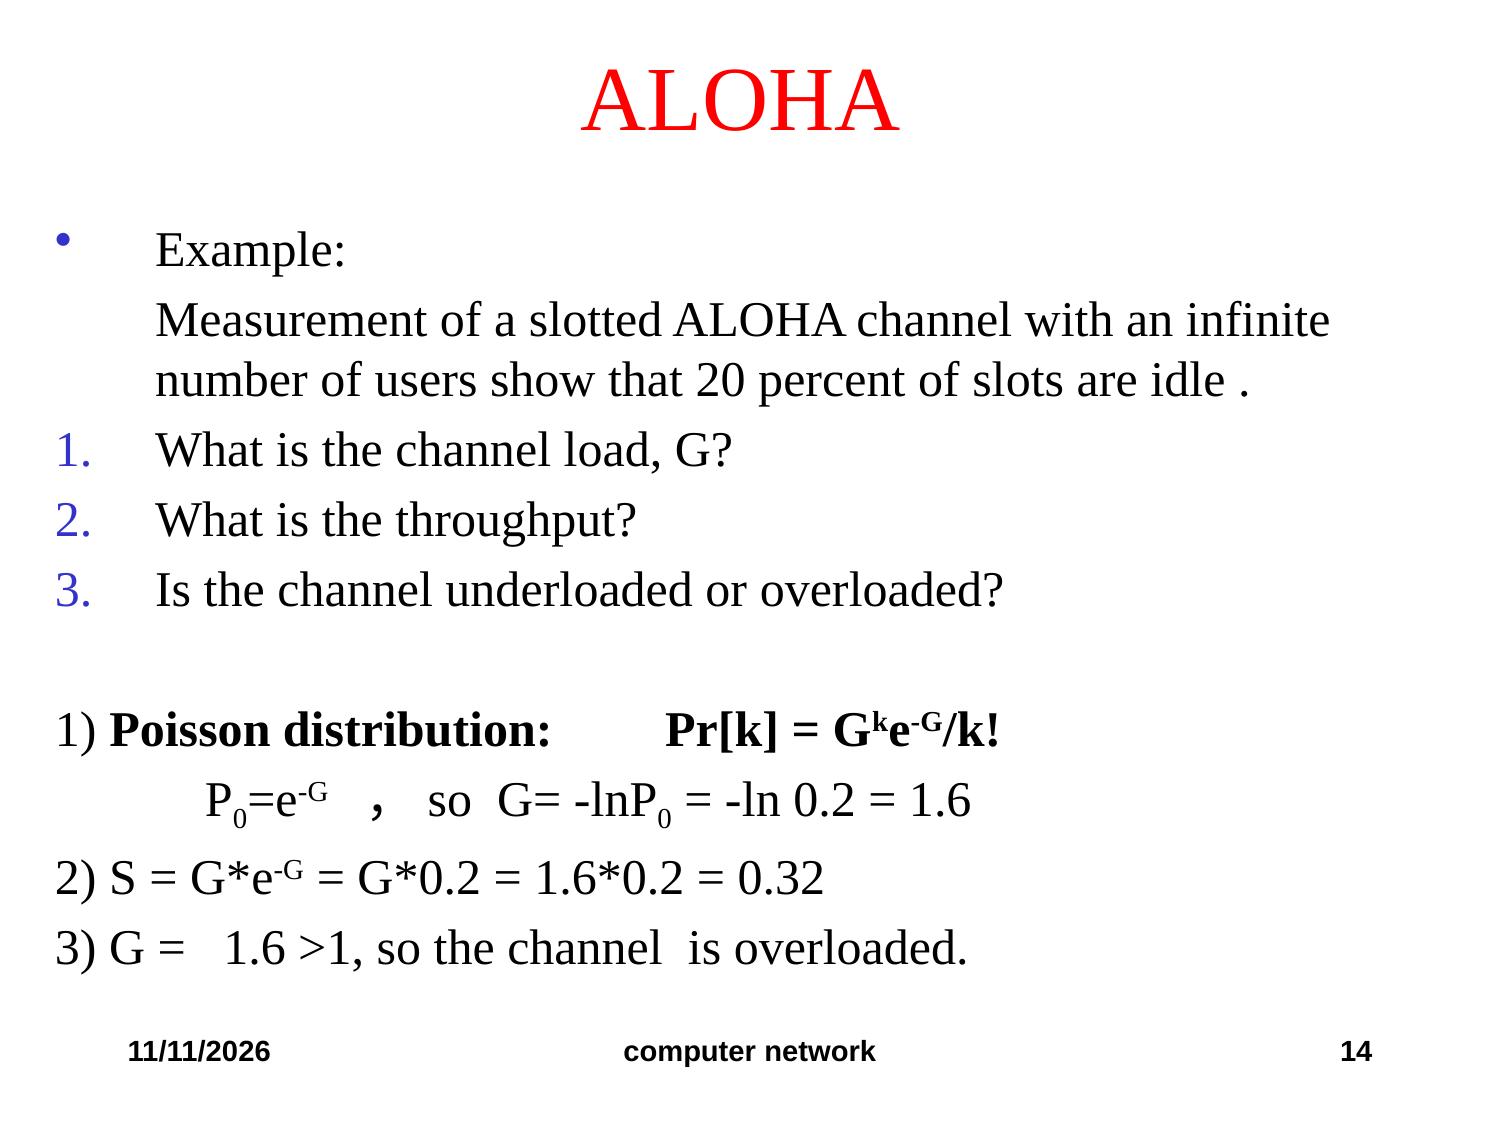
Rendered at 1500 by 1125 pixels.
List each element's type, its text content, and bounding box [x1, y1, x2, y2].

footer computer network [512, 1025, 988, 1100]
slide_number 14 [1074, 1025, 1388, 1100]
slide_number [112, 1025, 425, 1100]
title ALOHA [0, 0, 1500, 188]
list Example: Measurement of a slotted ALOHA channel with an infinite number of users show that 20 percent of slots are idle . What is the channel load, G? What is the throughput? Is the channel underloaded or overloaded? 1) Poisson distribution: Pr[k] = Gke-G/k! P0=e-G ，so G= -lnP0 = -ln 0.2 = 1.6 2) S = G*e-G = G*0.2 = 1.6*0.2 = 0.32 3) G = 1.6 >1, so the channel is overloaded. [40, 208, 1464, 1010]
